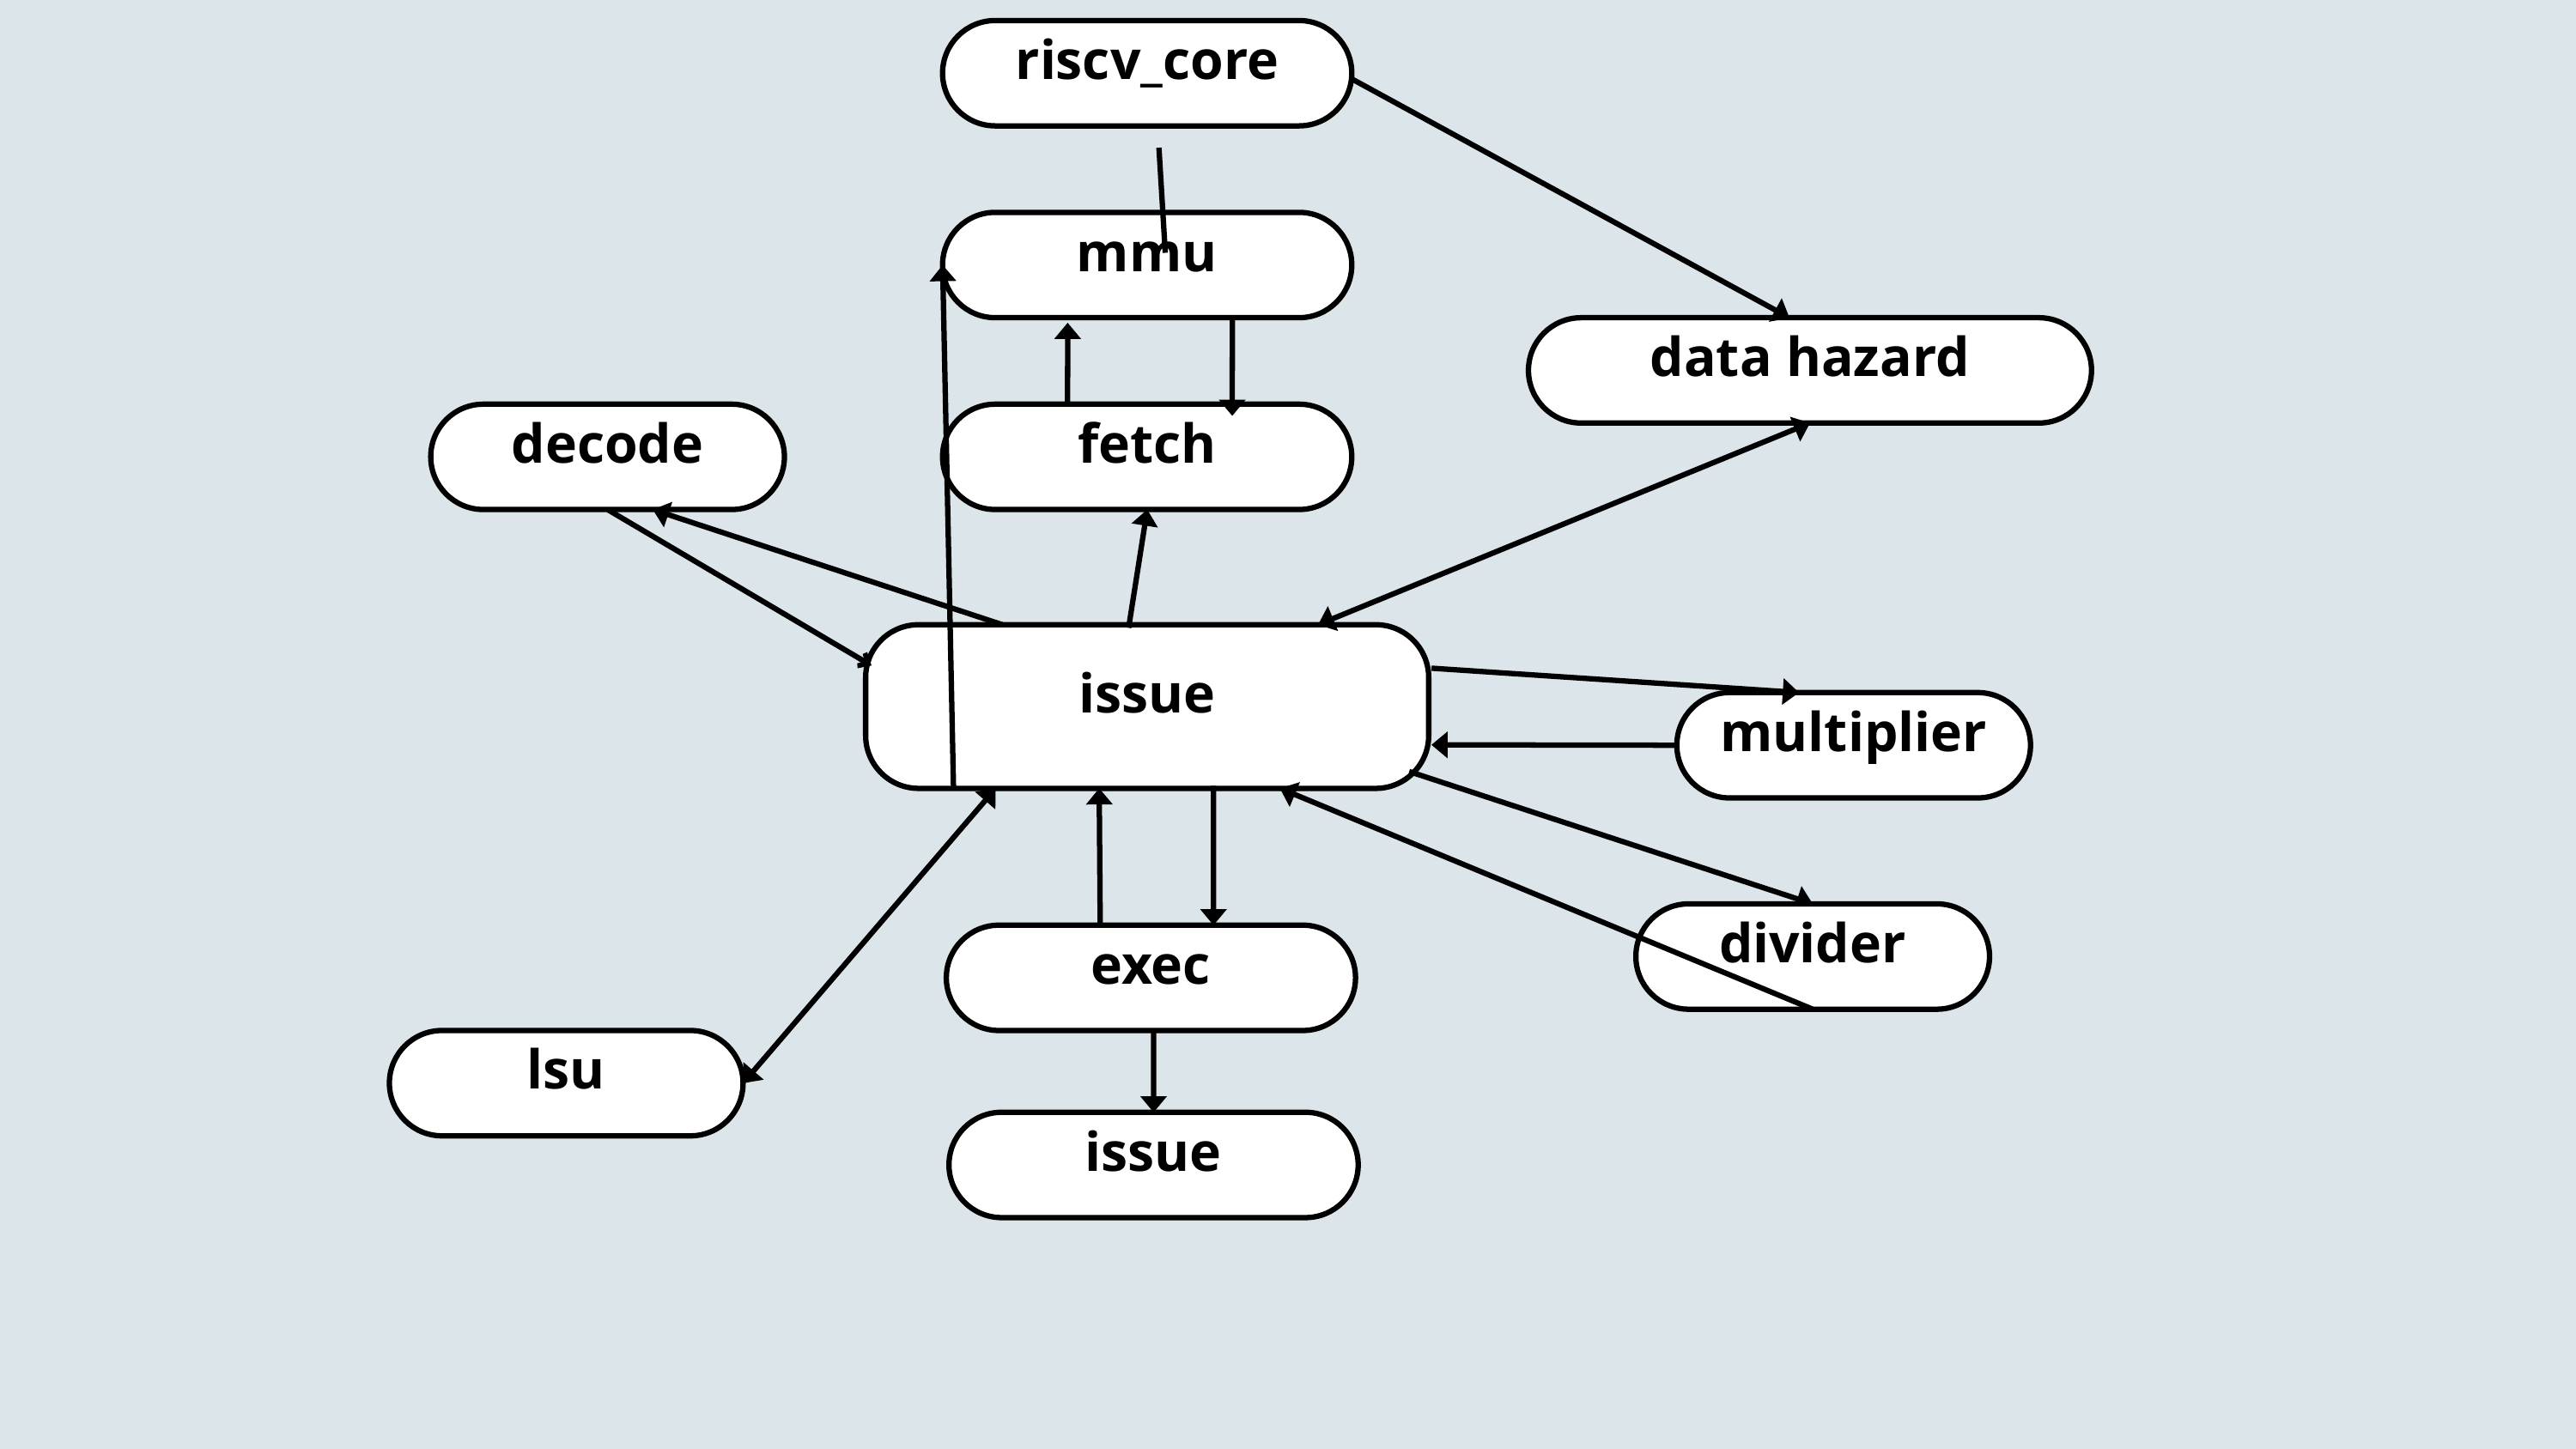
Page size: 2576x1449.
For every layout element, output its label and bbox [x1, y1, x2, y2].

text_box [1357, 81, 1789, 316]
text_box [1090, 795, 1109, 924]
text_box [1433, 779, 1811, 900]
text_box [430, 403, 785, 510]
text_box [1318, 431, 1791, 623]
text_box [1129, 517, 1155, 623]
text_box [747, 795, 996, 1083]
text_box [1635, 903, 1990, 1009]
text_box [945, 925, 1356, 1031]
text_box [1145, 1038, 1163, 1109]
text_box [1059, 325, 1077, 403]
text_box [942, 212, 1352, 318]
text_box [389, 1030, 744, 1137]
text_box [1433, 736, 1672, 755]
text_box [1676, 692, 2031, 798]
text_box [948, 1112, 1358, 1218]
text_box [1283, 795, 1289, 801]
text_box [942, 403, 1352, 510]
text_box [1204, 795, 1223, 924]
text_box [1528, 317, 2092, 424]
text_box [942, 20, 1352, 126]
text_box [865, 624, 1430, 789]
text_box [1788, 682, 1798, 691]
